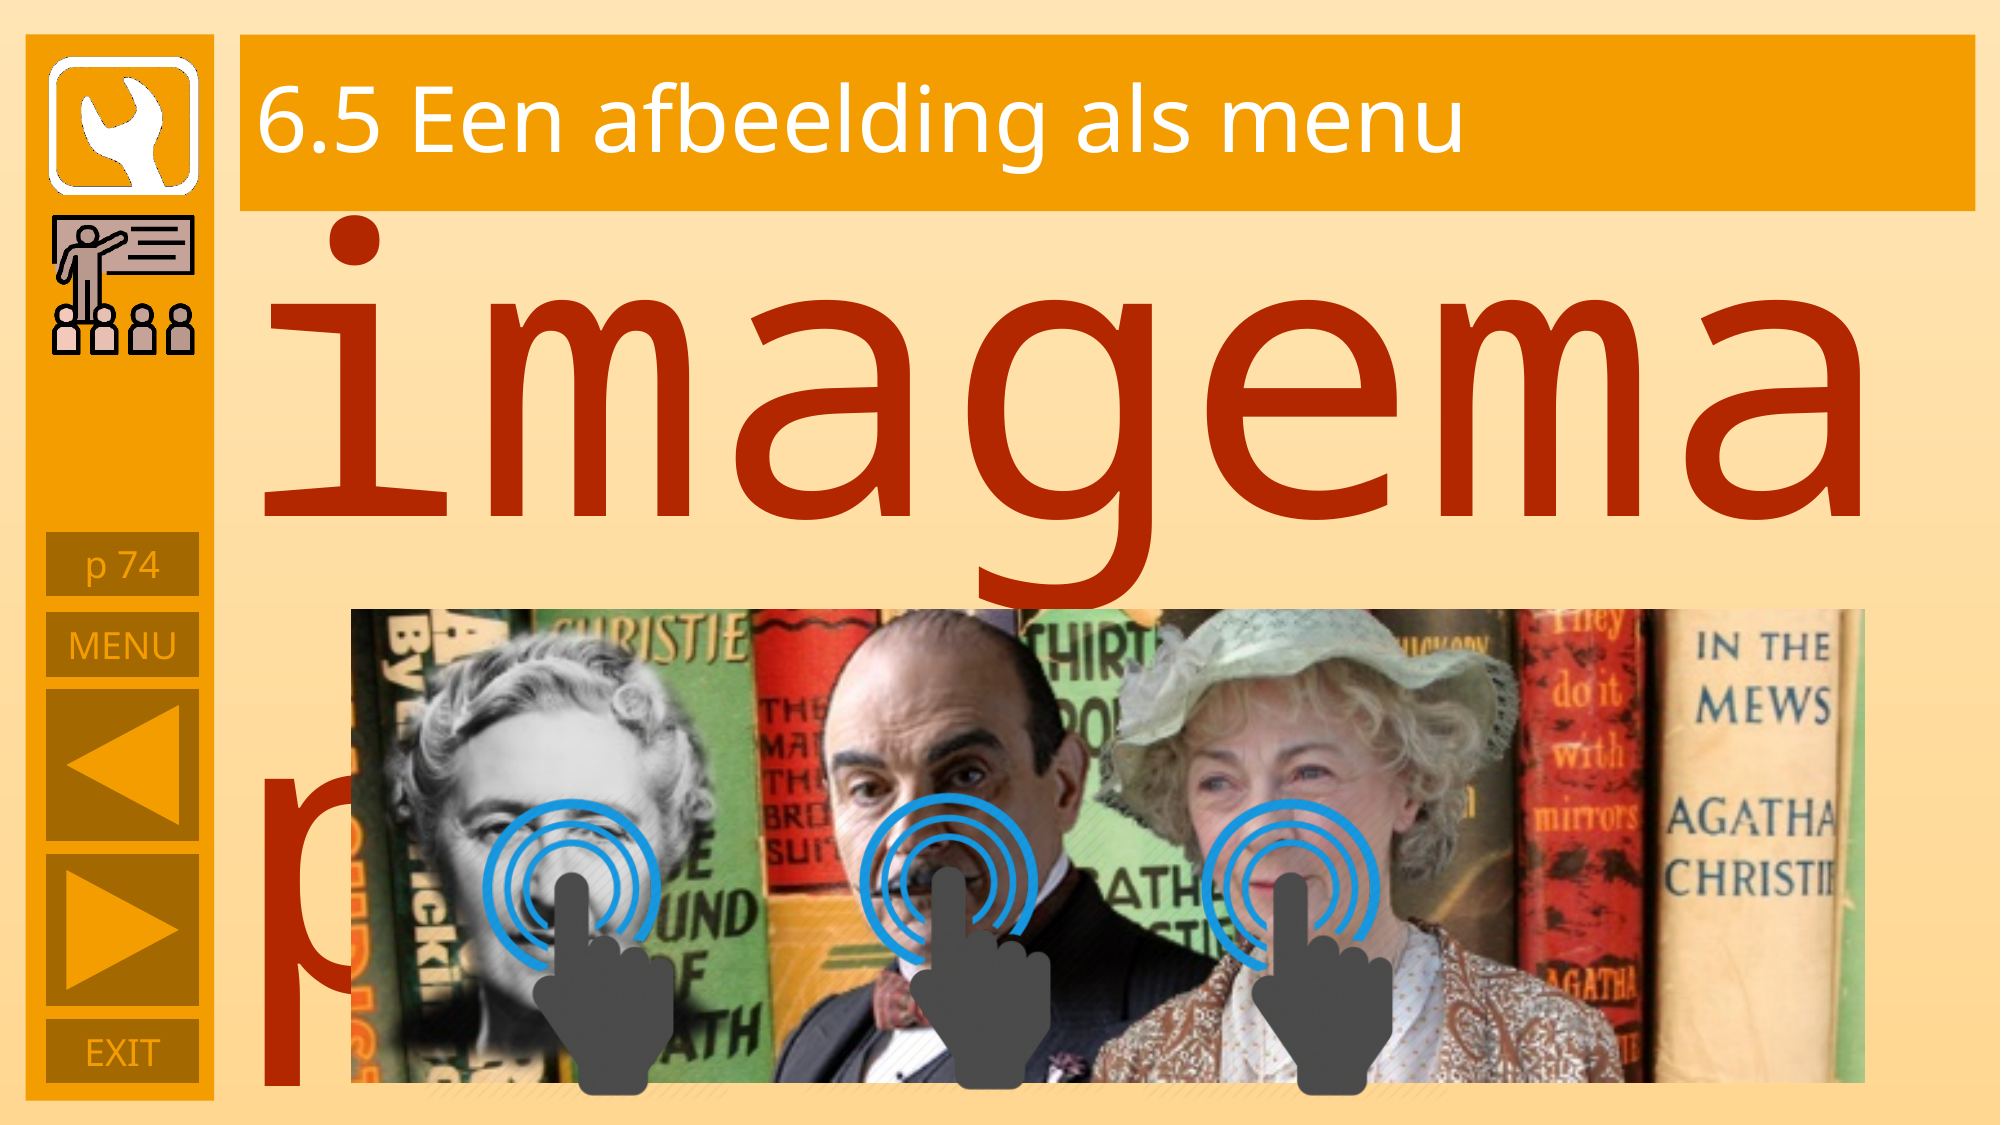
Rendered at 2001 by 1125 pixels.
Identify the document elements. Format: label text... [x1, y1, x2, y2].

text_box MENU [0, 193, 25, 199]
text_box [65, 868, 181, 992]
picture [350, 609, 1865, 1101]
text_box [64, 703, 180, 827]
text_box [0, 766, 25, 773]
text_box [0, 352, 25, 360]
text_box [46, 854, 199, 1006]
text_box p 71 [265, 1079, 299, 1085]
text_box EXIT [46, 1019, 199, 1083]
text_box p 74 [46, 532, 199, 596]
text_box MENU [0, 172, 25, 176]
title 6.5 Een afbeelding als menu [240, 34, 1976, 113]
picture [47, 55, 199, 195]
text_box MENU [46, 612, 199, 677]
text_box [25, 33, 215, 1102]
picture [47, 210, 198, 359]
text_box [46, 689, 199, 841]
text_box imagemap [219, 113, 1997, 1079]
